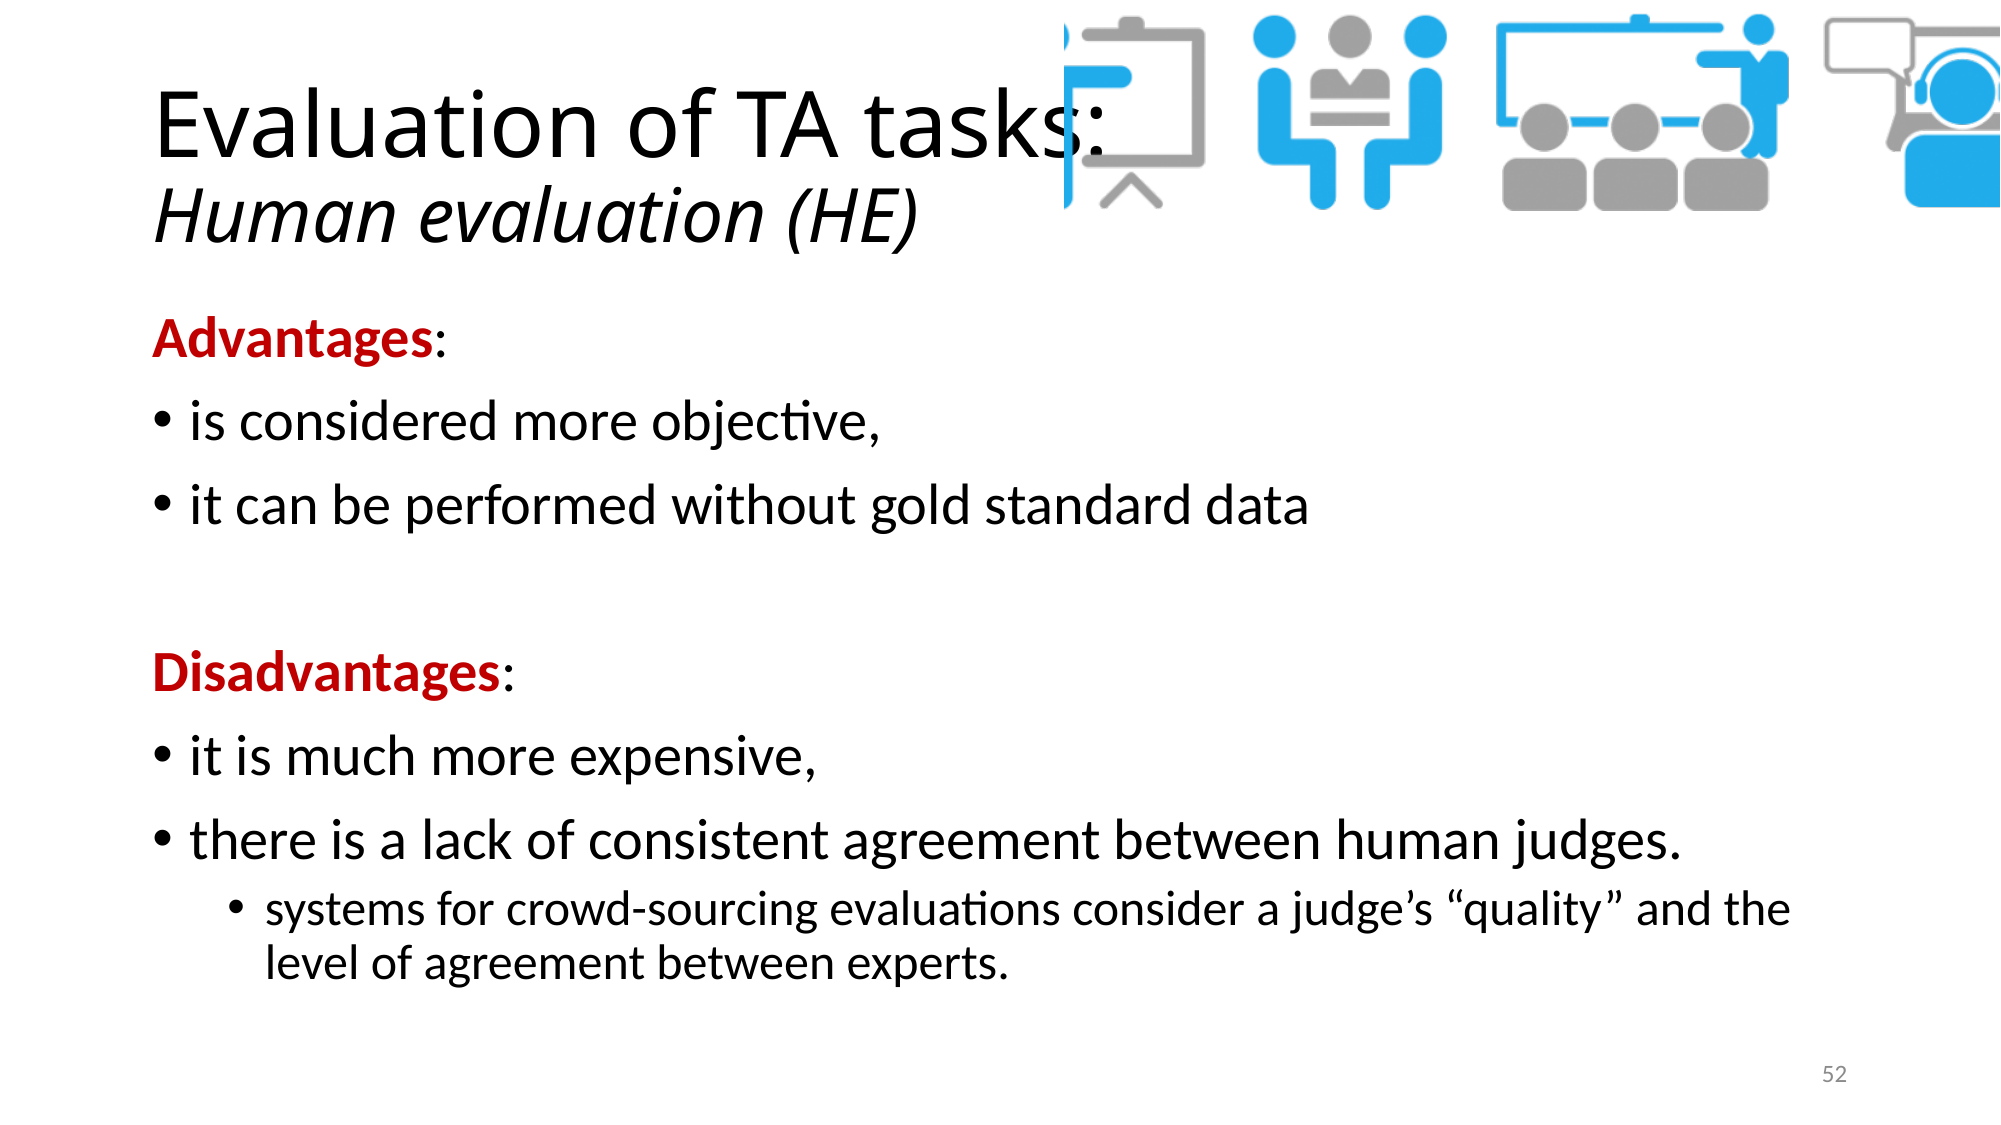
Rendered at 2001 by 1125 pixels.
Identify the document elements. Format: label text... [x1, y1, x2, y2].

list Advantages: is considered more objective, it can be performed without gold standard data Disadvantages: it is much more expensive, there is a lack of consistent agreement between human judges. systems for crowd-sourcing evaluations consider a judge’s “quality” and the level of agreement between experts. [137, 299, 1863, 1014]
title Evaluation of TA tasks: Human evaluation (HE) [137, 59, 1863, 278]
picture [1064, 0, 2000, 263]
slide_number 52 [1412, 1042, 1863, 1103]
